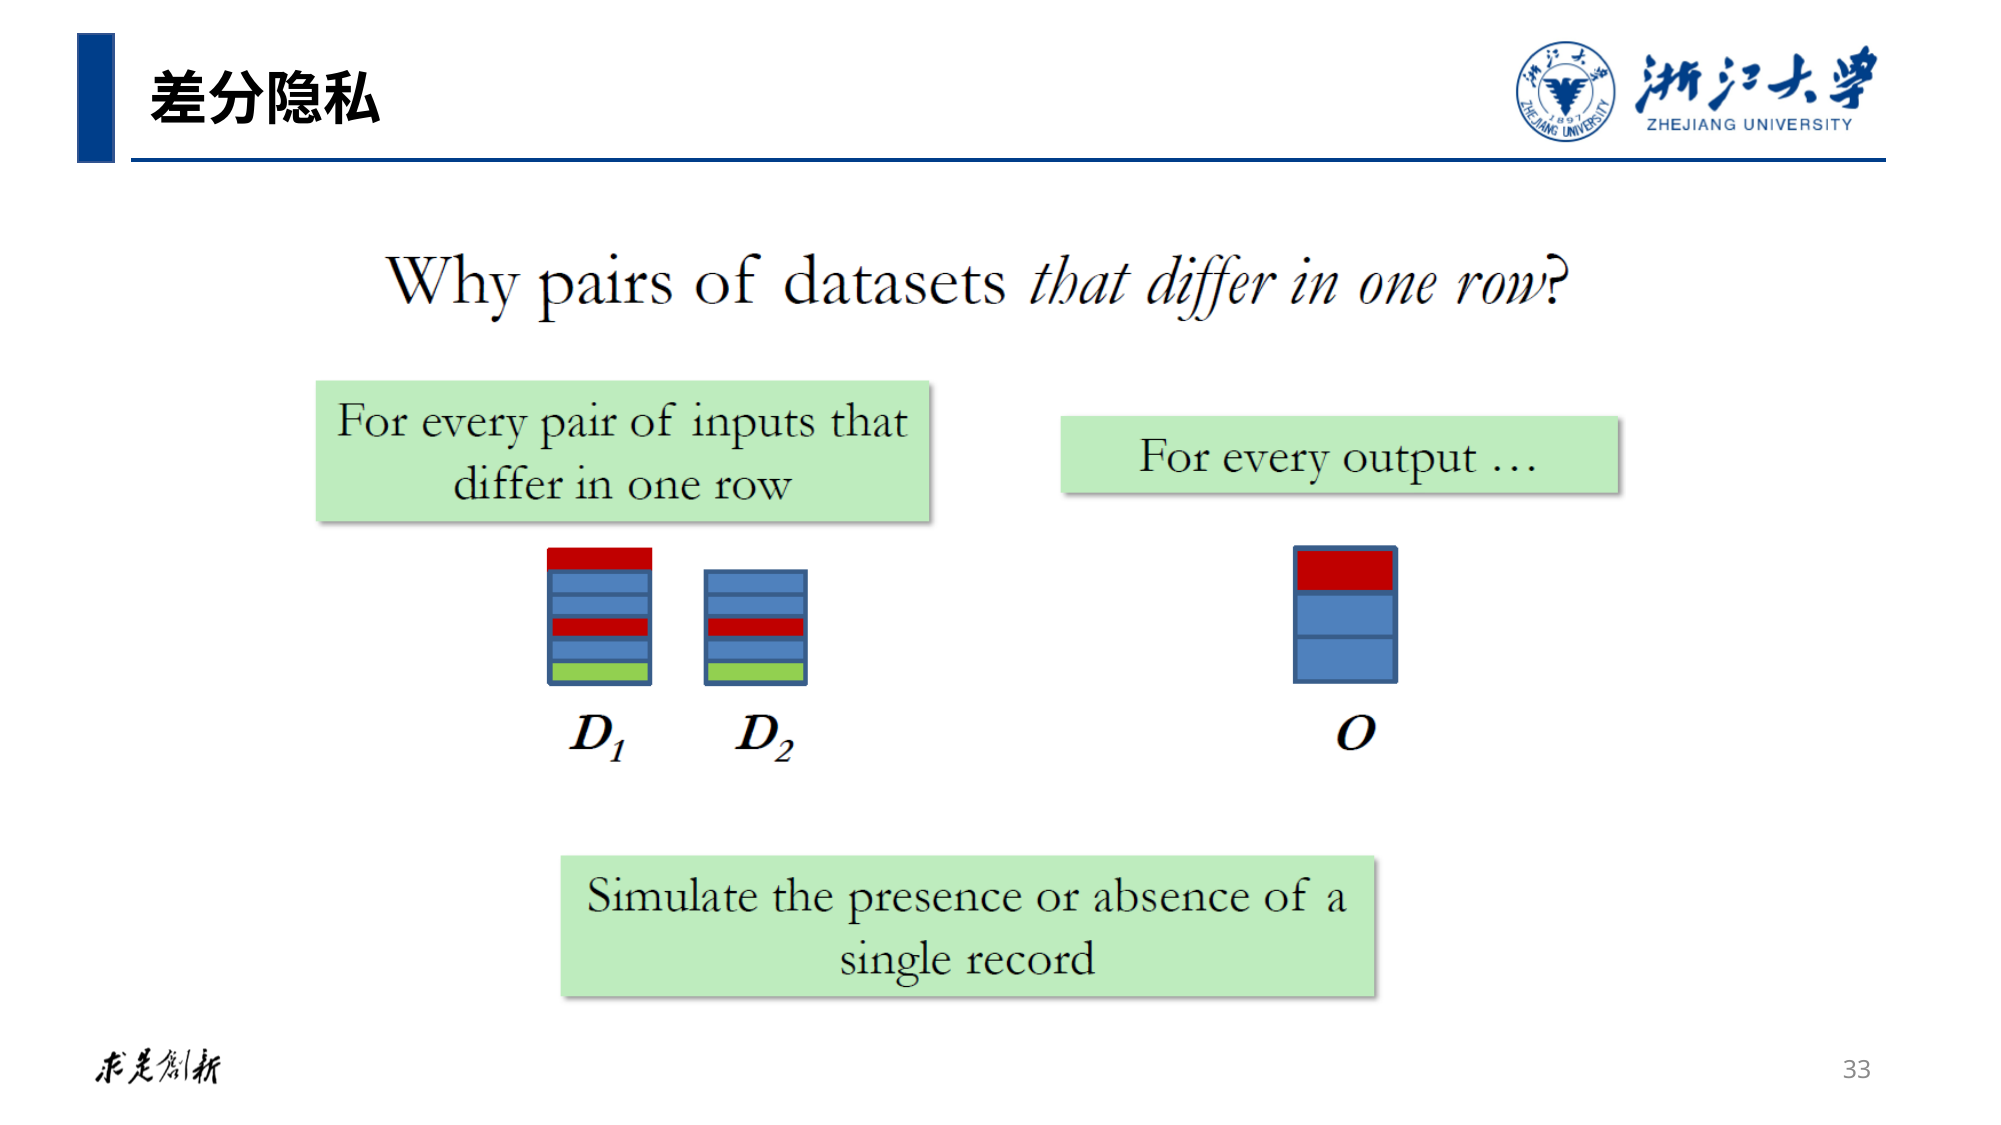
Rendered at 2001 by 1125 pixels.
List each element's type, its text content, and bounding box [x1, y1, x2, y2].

picture [1488, 24, 1887, 146]
text_box 差分隐私 [118, 53, 413, 171]
picture [76, 1036, 239, 1096]
slide_number 33 [1548, 1041, 1887, 1101]
picture [301, 170, 1626, 1073]
